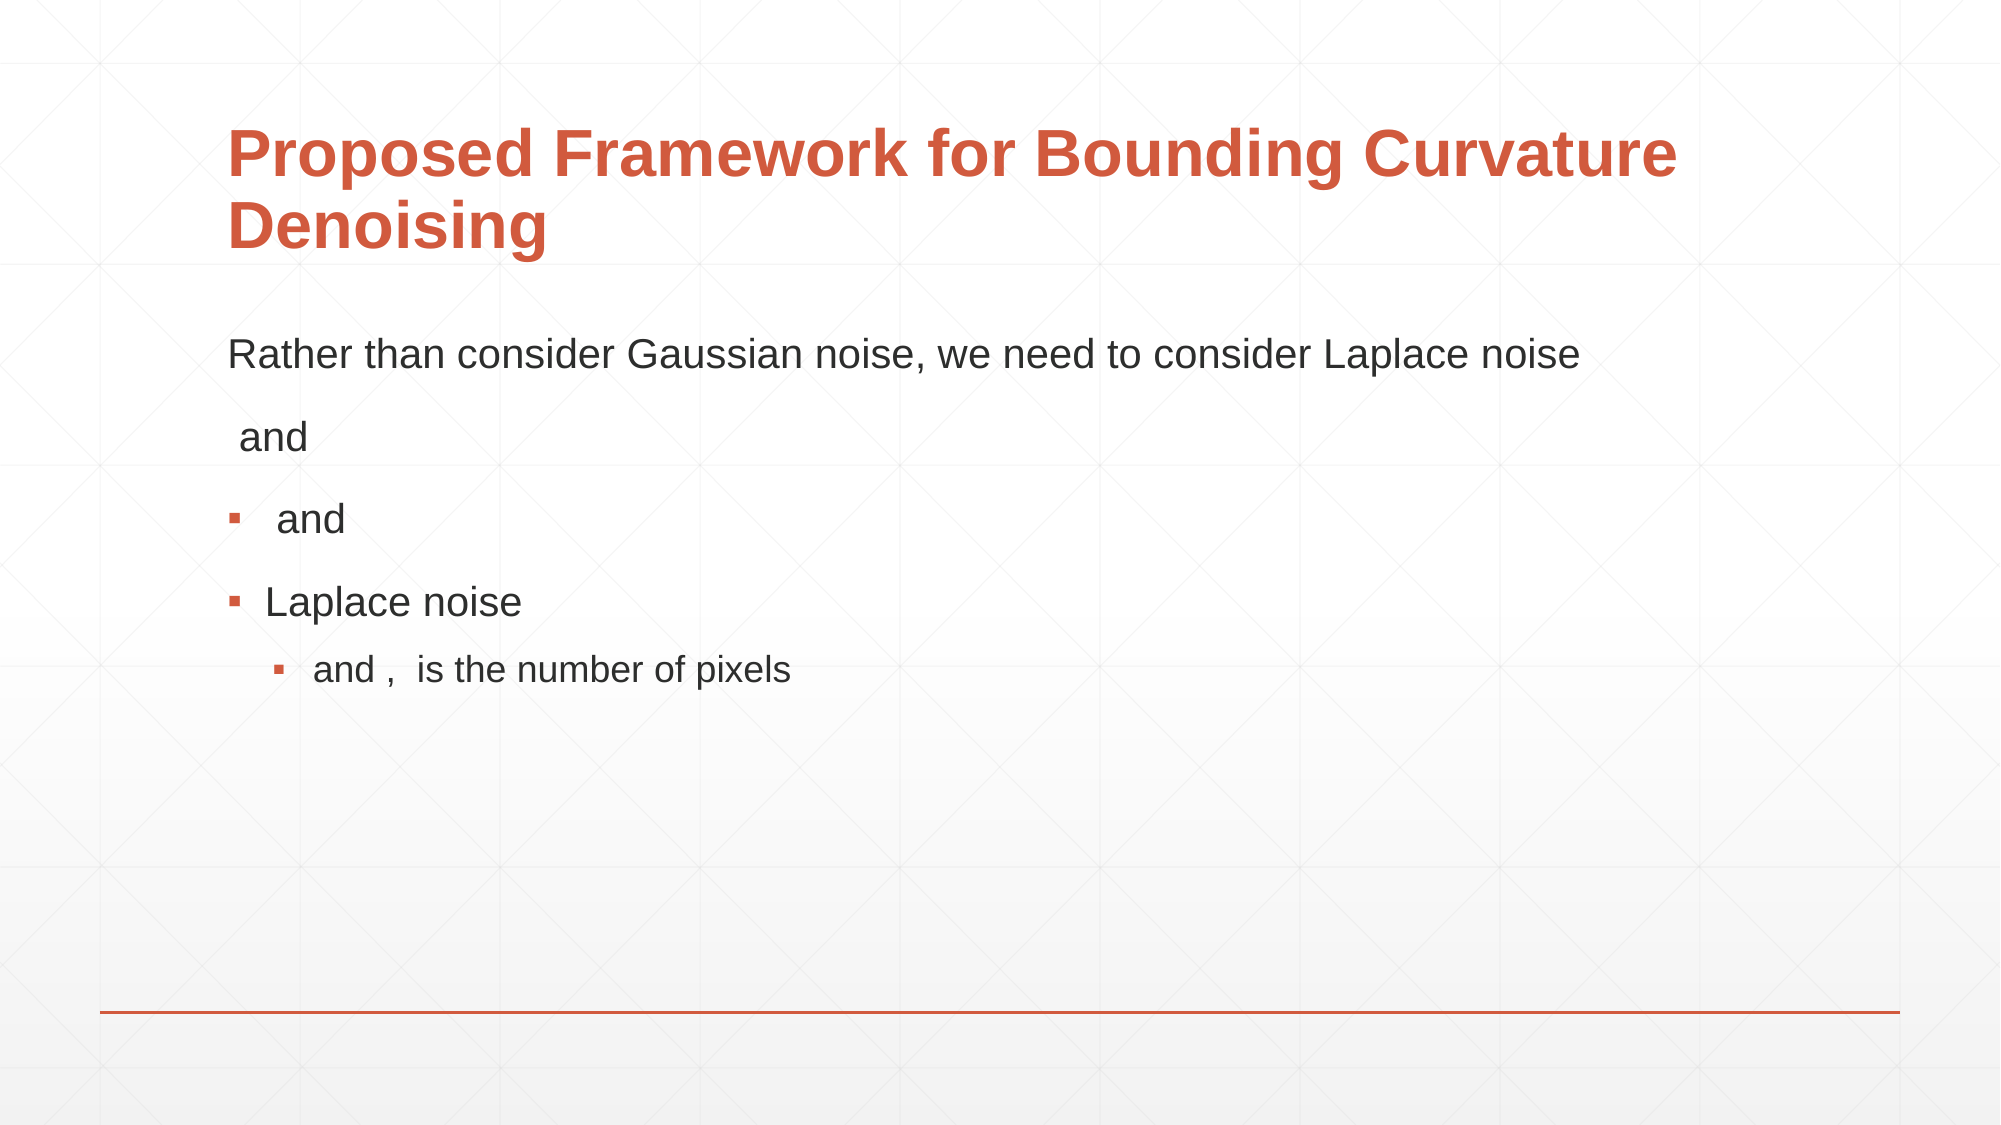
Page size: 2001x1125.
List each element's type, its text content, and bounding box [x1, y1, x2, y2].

title Proposed Framework for Bounding Curvature Denoising [212, 82, 1788, 271]
